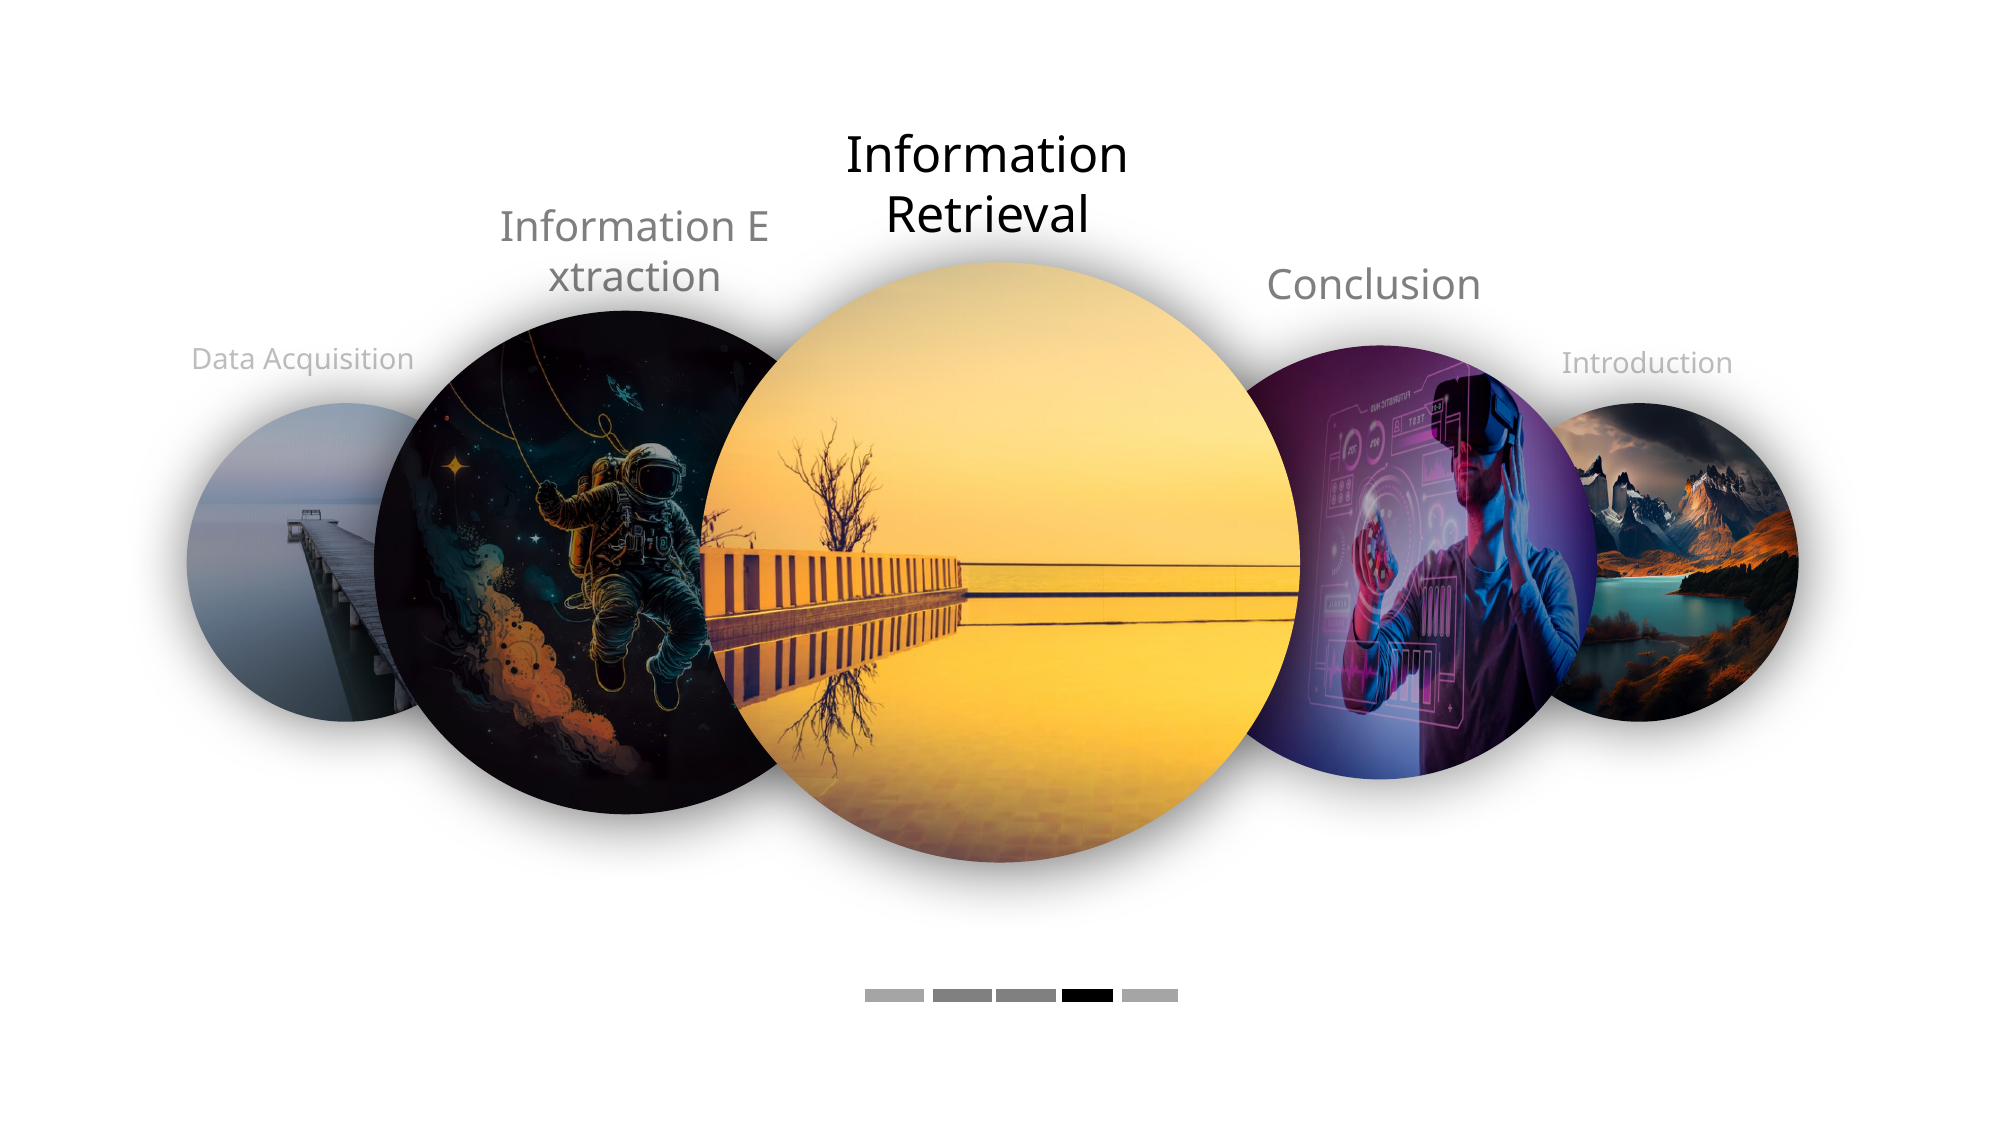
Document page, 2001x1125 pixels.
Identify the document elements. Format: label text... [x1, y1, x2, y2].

text_box Introduction [1496, 336, 1799, 387]
text_box Information Extraction [483, 192, 786, 308]
text_box Information Retrieval [812, 115, 1164, 251]
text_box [864, 987, 1179, 996]
text_box Conclusion [1223, 250, 1526, 316]
picture [186, 262, 1799, 863]
text_box Data Acquisition [161, 333, 373, 383]
